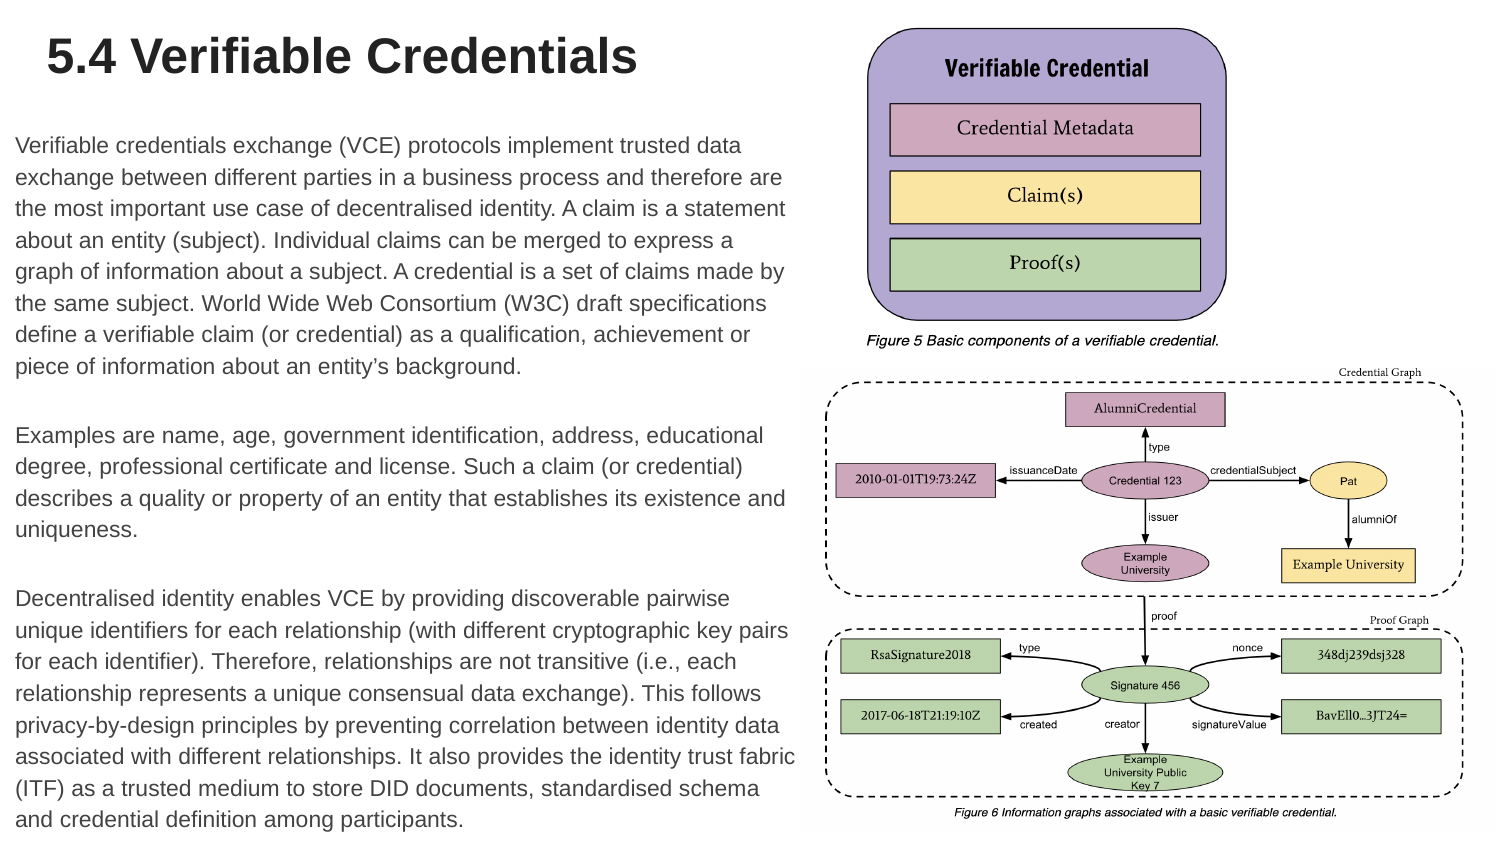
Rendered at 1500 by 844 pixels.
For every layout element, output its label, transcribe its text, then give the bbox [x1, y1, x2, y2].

picture [800, 17, 1495, 835]
list Verifiable credentials exchange (VCE) protocols implement trusted data exchange between different parties in a business process and therefore are the most important use case of decentralised identity. A claim is a statement about an entity (subject). Individual claims can be merged to express a graph of information about a subject. A credential is a set of claims made by the same subject. World Wide Web Consortium (W3C) draft specifications define a verifiable claim (or credential) as a qualification, achievement or piece of information about an entity’s background. Examples are name, age, government identification, address, educational degree, professional certificate and license. Such a claim (or credential) describes a quality or property of an entity that establishes its existence and uniqueness. Decentralised identity enables VCE by providing discoverable pairwise unique identifiers for each relationship (with different cryptographic key pairs for each identifier). Therefore, relationships are not transitive (i.e., each relationship represents a unique consensual data exchange). This follows privacy-by-design principles by preventing correlation between identity data associated with different relationships. It also provides the identity trust fabric (ITF) as a trusted medium to store DID documents, standardised schema and credential definition among participants. [0, 111, 814, 835]
title 5.4 Verifiable Credentials [31, 8, 1430, 103]
